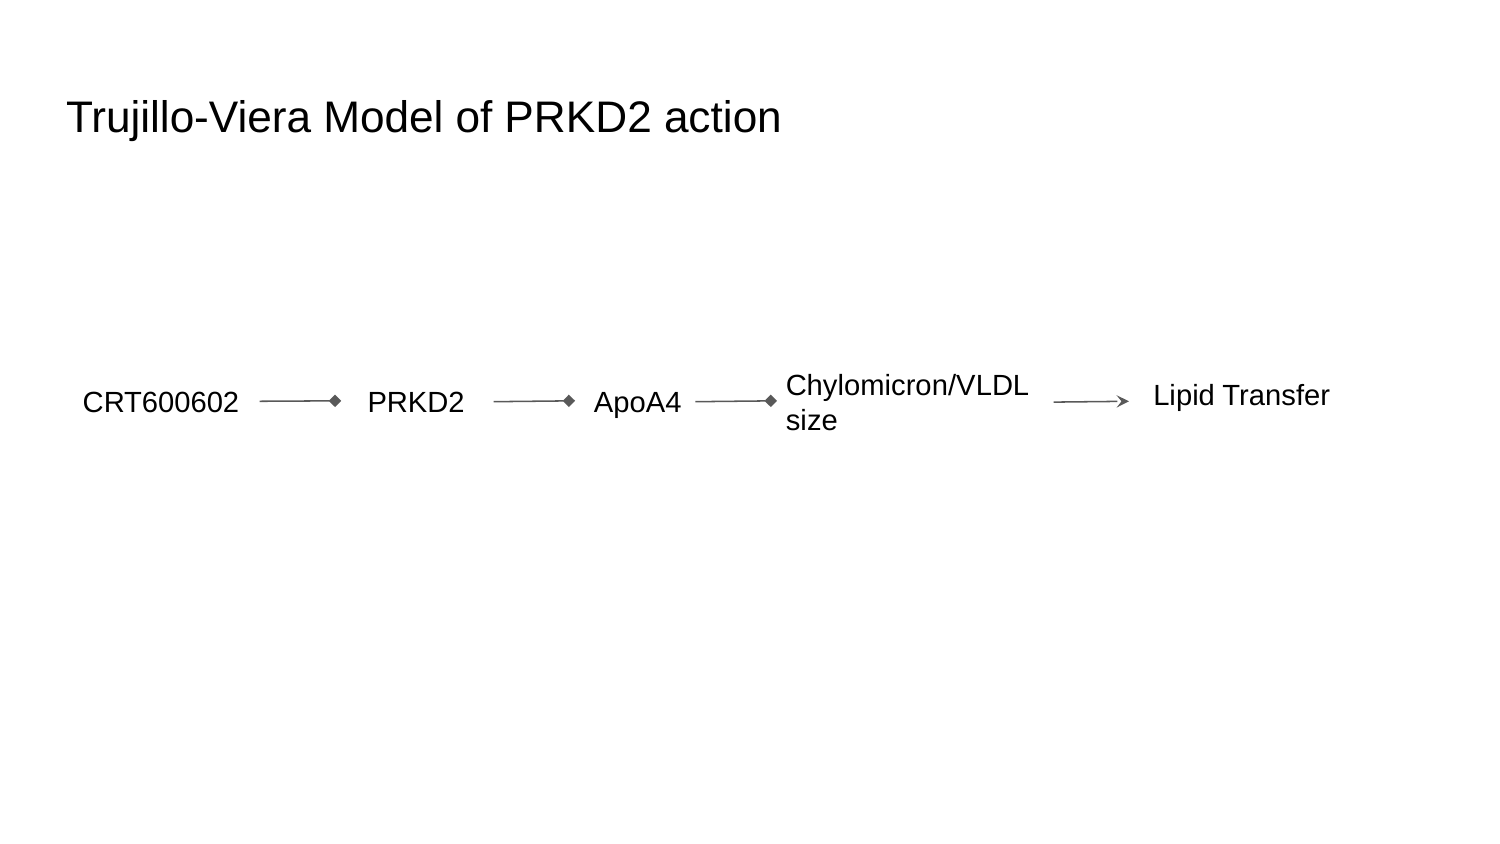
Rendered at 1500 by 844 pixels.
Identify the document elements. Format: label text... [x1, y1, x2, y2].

text_box PRKD2 [352, 368, 545, 434]
text_box Lipid Transfer [1138, 361, 1430, 427]
text_box CRT600602 [67, 368, 260, 434]
text_box ApoA4 [578, 368, 770, 434]
title Trujillo-Viera Model of PRKD2 action [51, 72, 1449, 167]
text_box Chylomicron/VLDL size [770, 351, 1063, 452]
